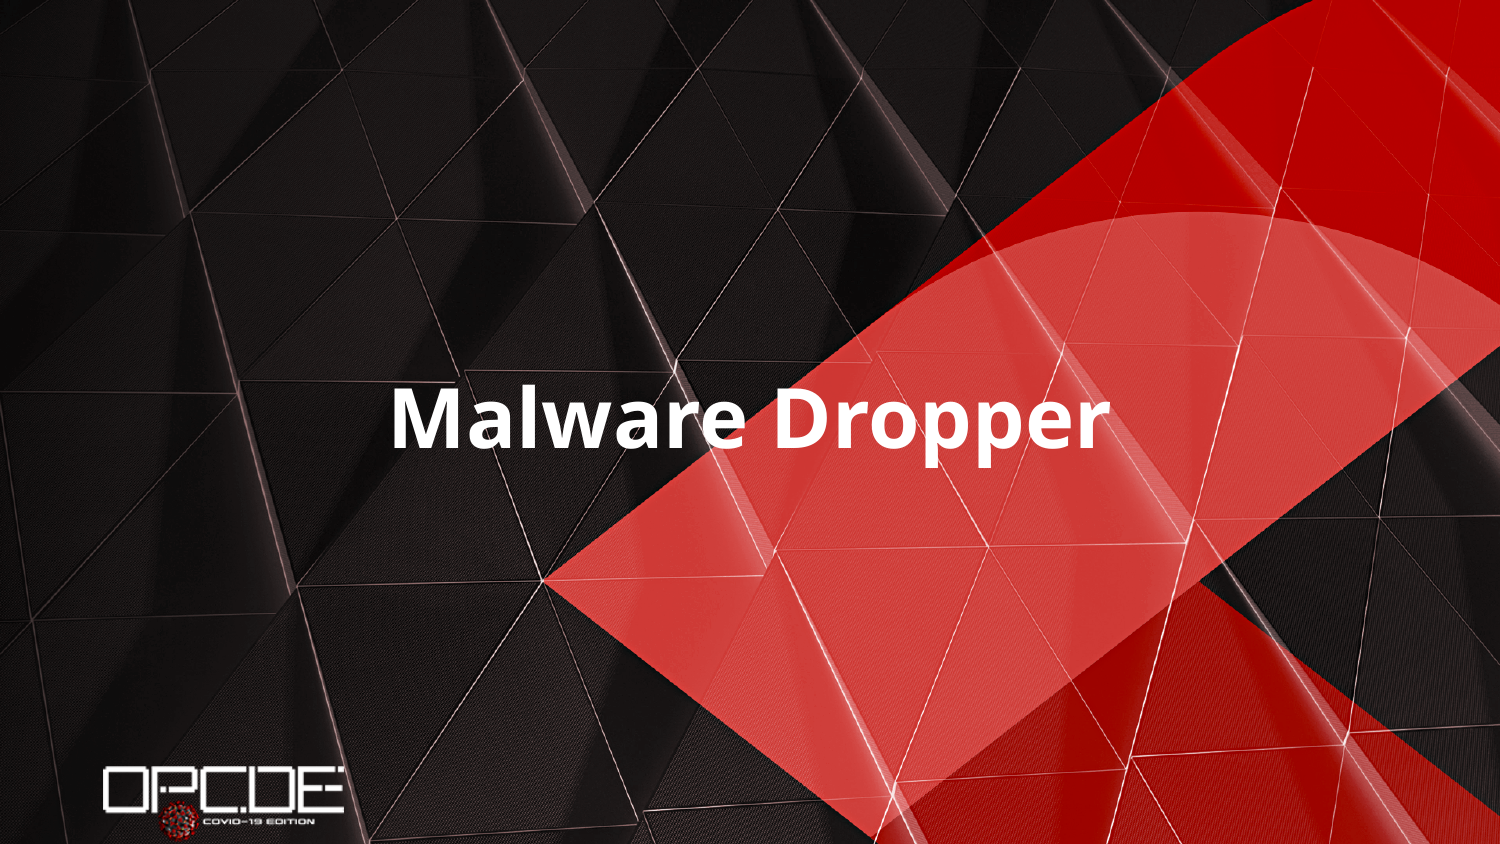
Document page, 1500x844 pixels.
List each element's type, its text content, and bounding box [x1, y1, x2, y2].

title Malware Dropper [51, 352, 1449, 491]
picture [0, 0, 1500, 844]
